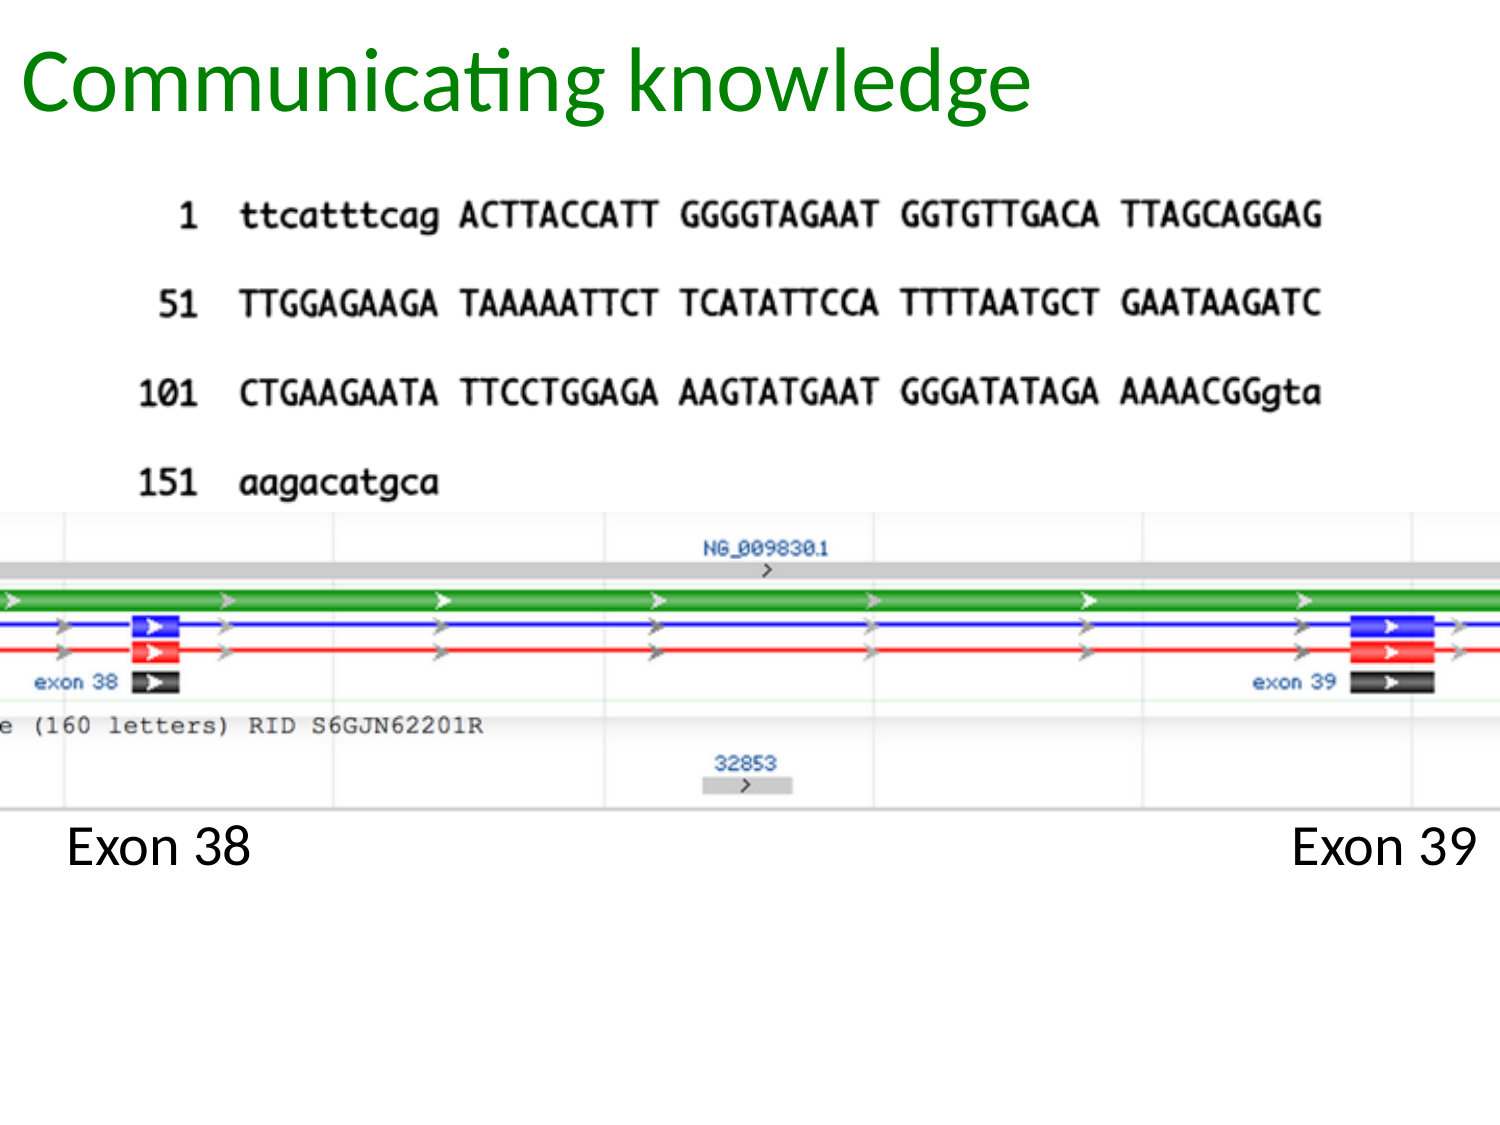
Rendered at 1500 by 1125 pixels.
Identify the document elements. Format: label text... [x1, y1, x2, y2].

text_box Exon 38 [52, 824, 268, 885]
text_box Exon 39 [1277, 824, 1493, 885]
picture [0, 187, 1500, 815]
text_box Communicating knowledge [7, 12, 1050, 138]
